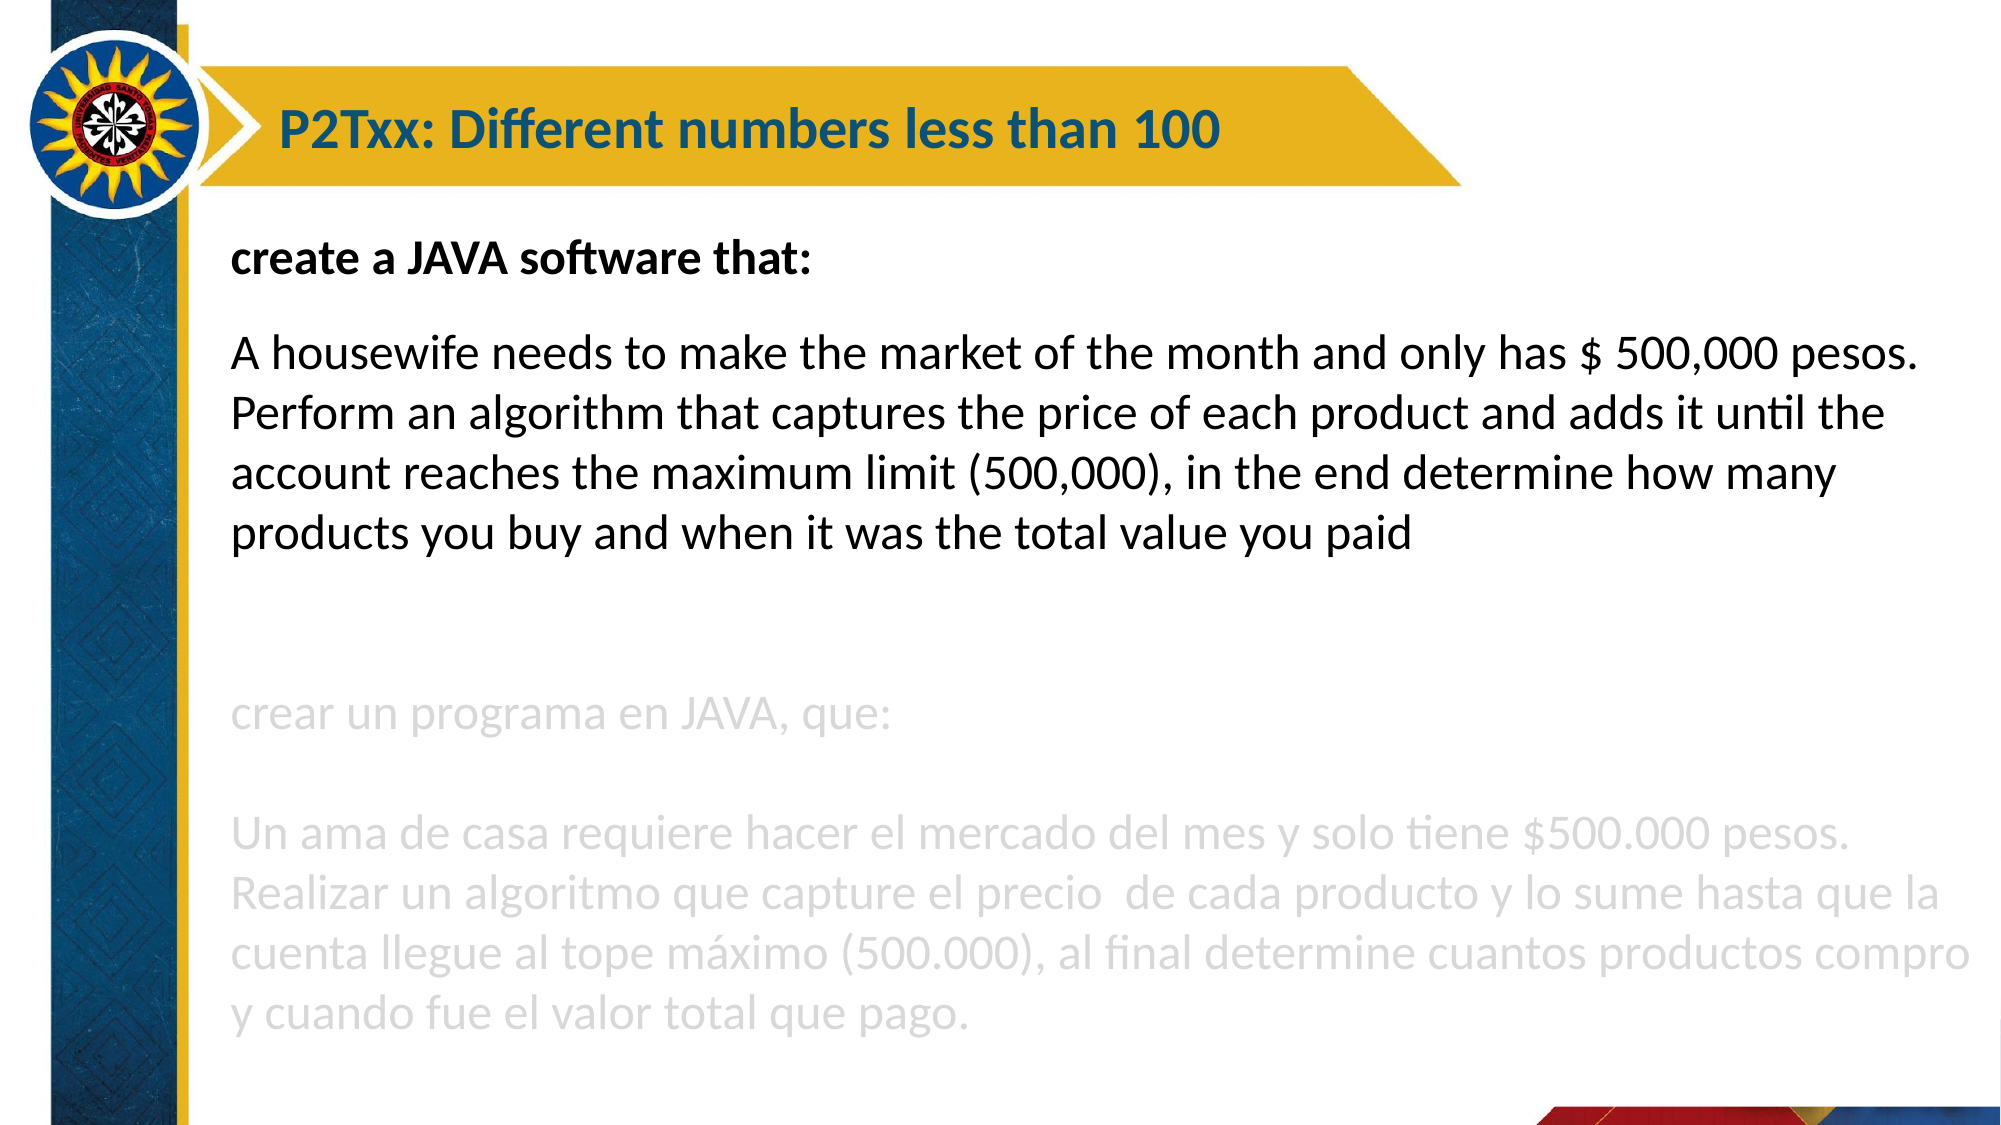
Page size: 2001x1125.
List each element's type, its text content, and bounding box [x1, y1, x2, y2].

text_box create a JAVA software that: A housewife needs to make the market of the month and only has $ 500,000 pesos. Perform an algorithm that captures the price of each product and adds it until the account reaches the maximum limit (500,000), in the end determine how many products you buy and when it was the total value you paid crear un programa en JAVA, que: Un ama de casa requiere hacer el mercado del mes y solo tiene $500.000 pesos. Realizar un algoritmo que capture el precio de cada producto y lo sume hasta que la cuenta llegue al tope máximo (500.000), al final determine cuantos productos compro y cuando fue el valor total que pago. [215, 216, 2000, 1107]
text_box P2Txx: Different numbers less than 100 [264, 82, 1389, 168]
picture [0, 0, 2001, 1125]
